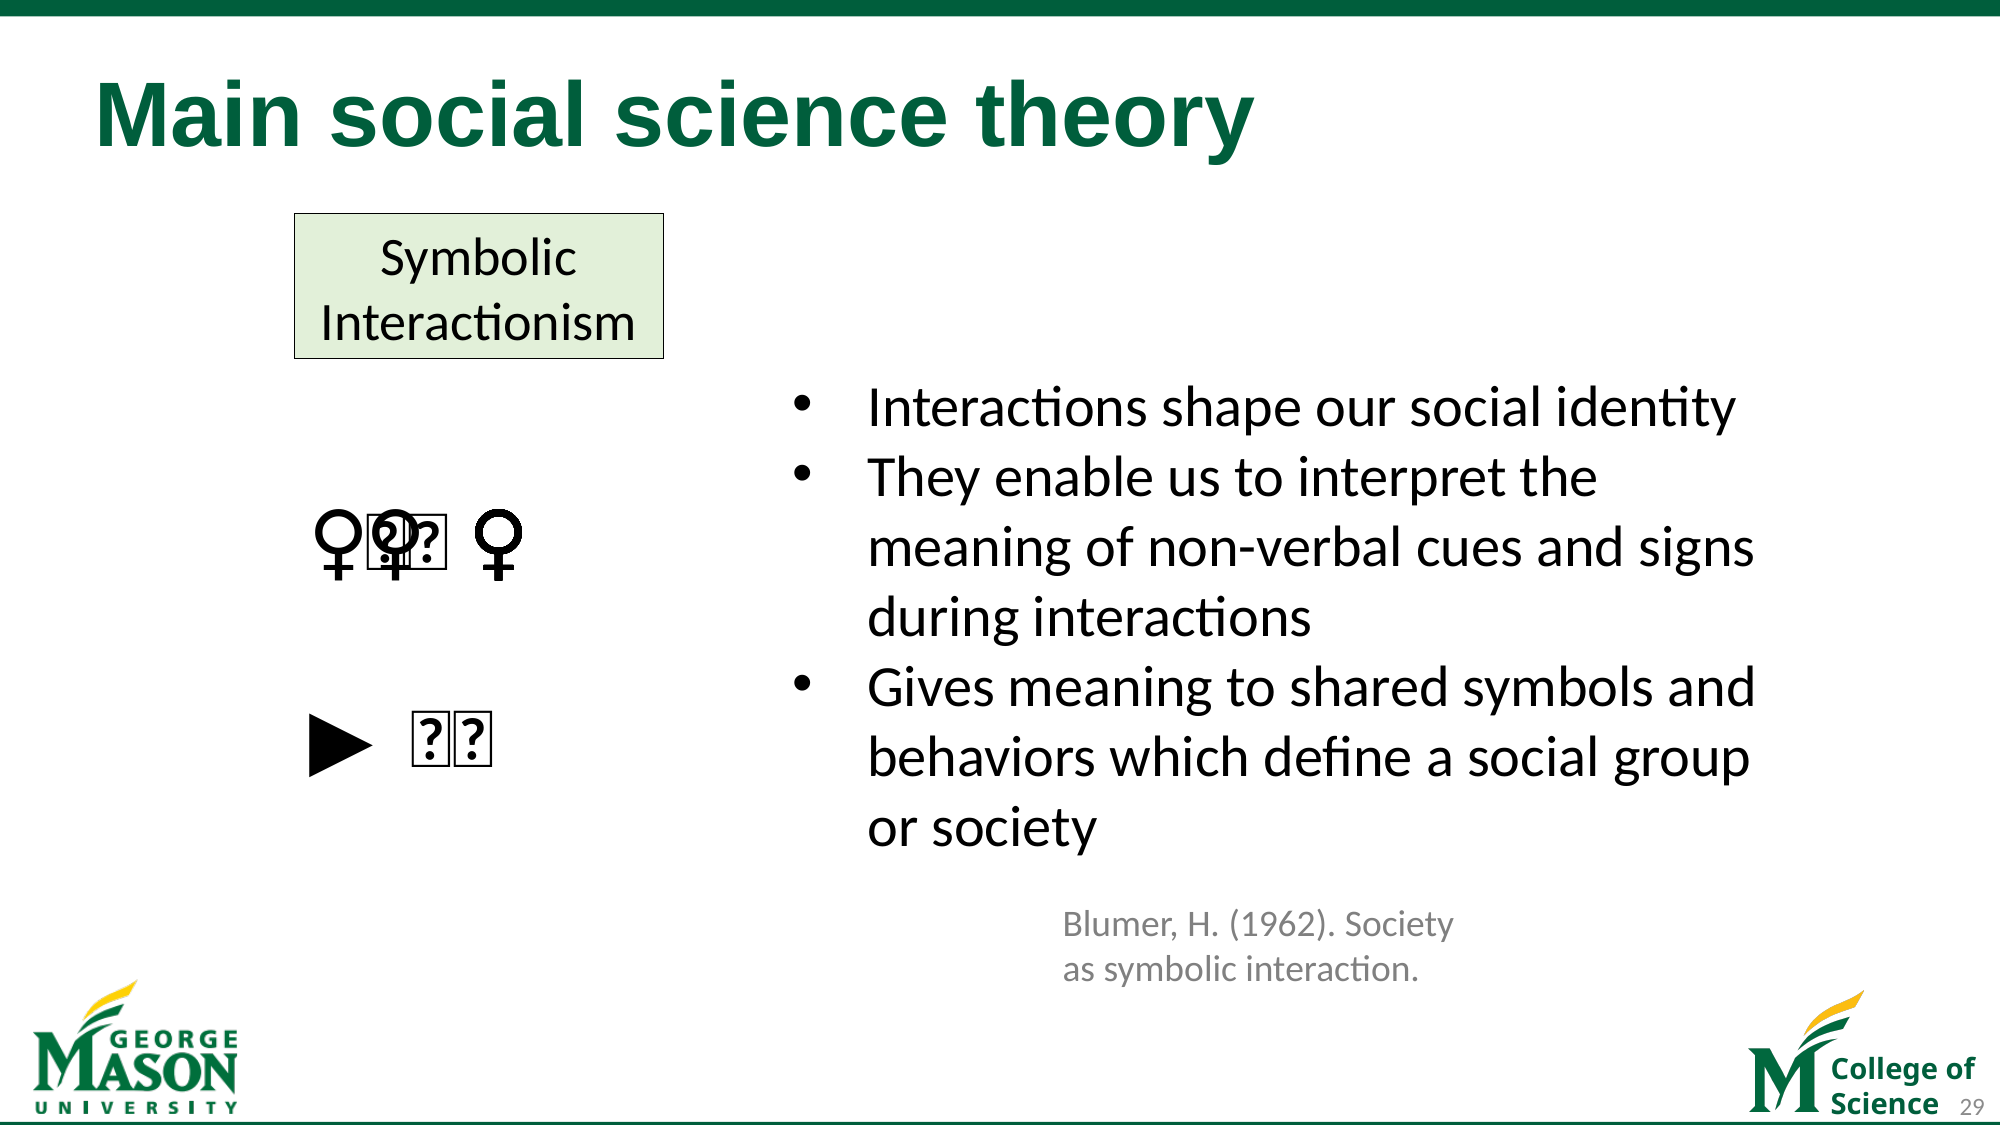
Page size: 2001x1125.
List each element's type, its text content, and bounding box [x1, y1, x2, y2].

slide_number 29 [1550, 1090, 2000, 1120]
text_box 🇺🇸 ▶️ 🎄🍑 [294, 676, 819, 792]
text_box Symbolic Interactionism [294, 213, 664, 359]
title Main social science theory [79, 59, 1863, 195]
text_box Interactions shape our social identity They enable us to interpret the meaning of non-verbal cues and signs during interactions Gives meaning to shared symbols and behaviors which define a social group or society [777, 360, 1800, 865]
text_box 🤝 🤗 🙏 🤷‍♀️ [275, 480, 800, 595]
text_box Blumer, H. (1962). Society as symbolic interaction. [1047, 891, 1484, 996]
